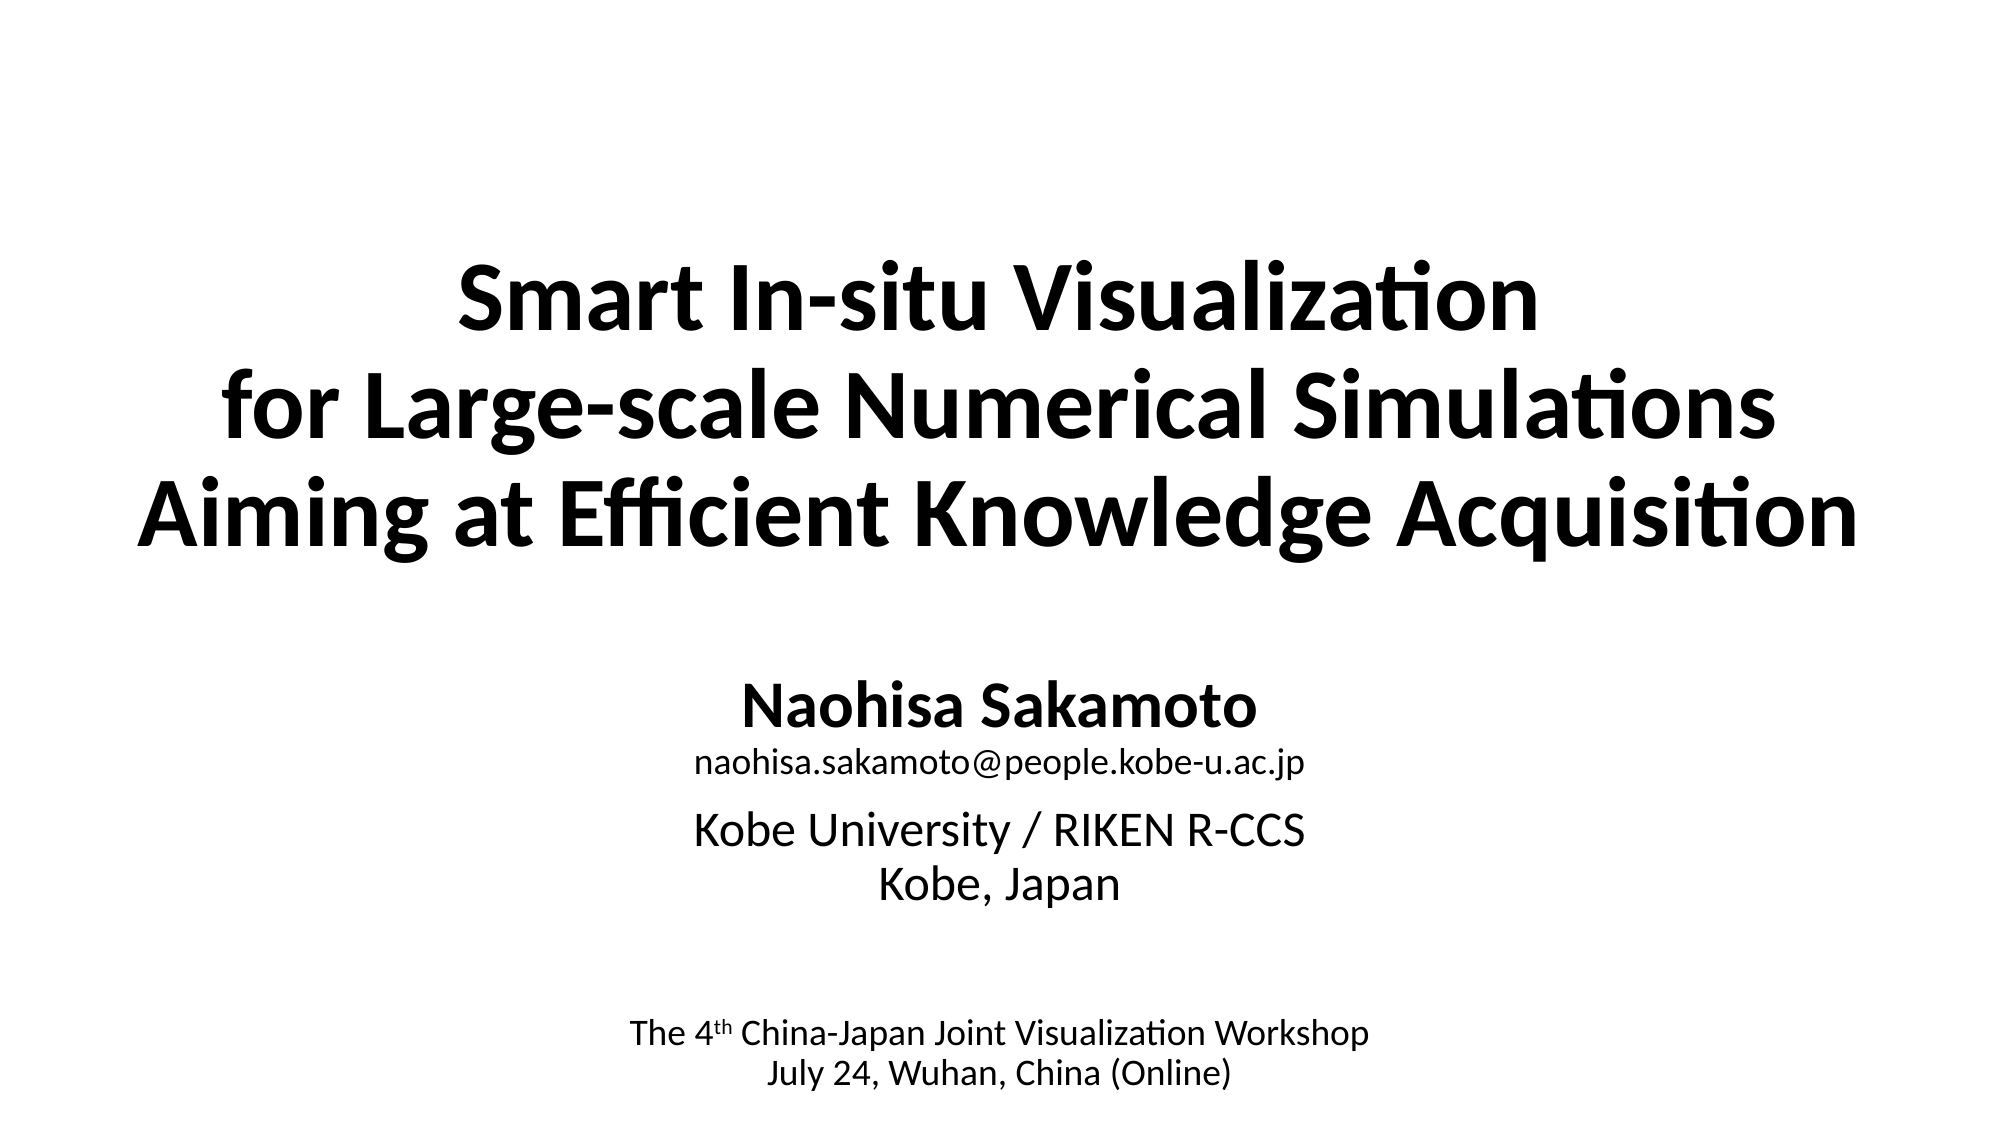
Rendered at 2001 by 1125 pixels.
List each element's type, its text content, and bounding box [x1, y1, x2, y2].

title Smart In-situ Visualization for Large-scale Numerical Simulations Aiming at Efficient Knowledge Acquisition [0, 184, 2000, 576]
subtitle Naohisa Sakamoto naohisa.sakamoto@people.kobe-u.ac.jp Kobe University / RIKEN R-CCS Kobe, Japan The 4th China-Japan Joint Visualization Workshop July 24, Wuhan, China (Online) [0, 662, 2000, 1125]
